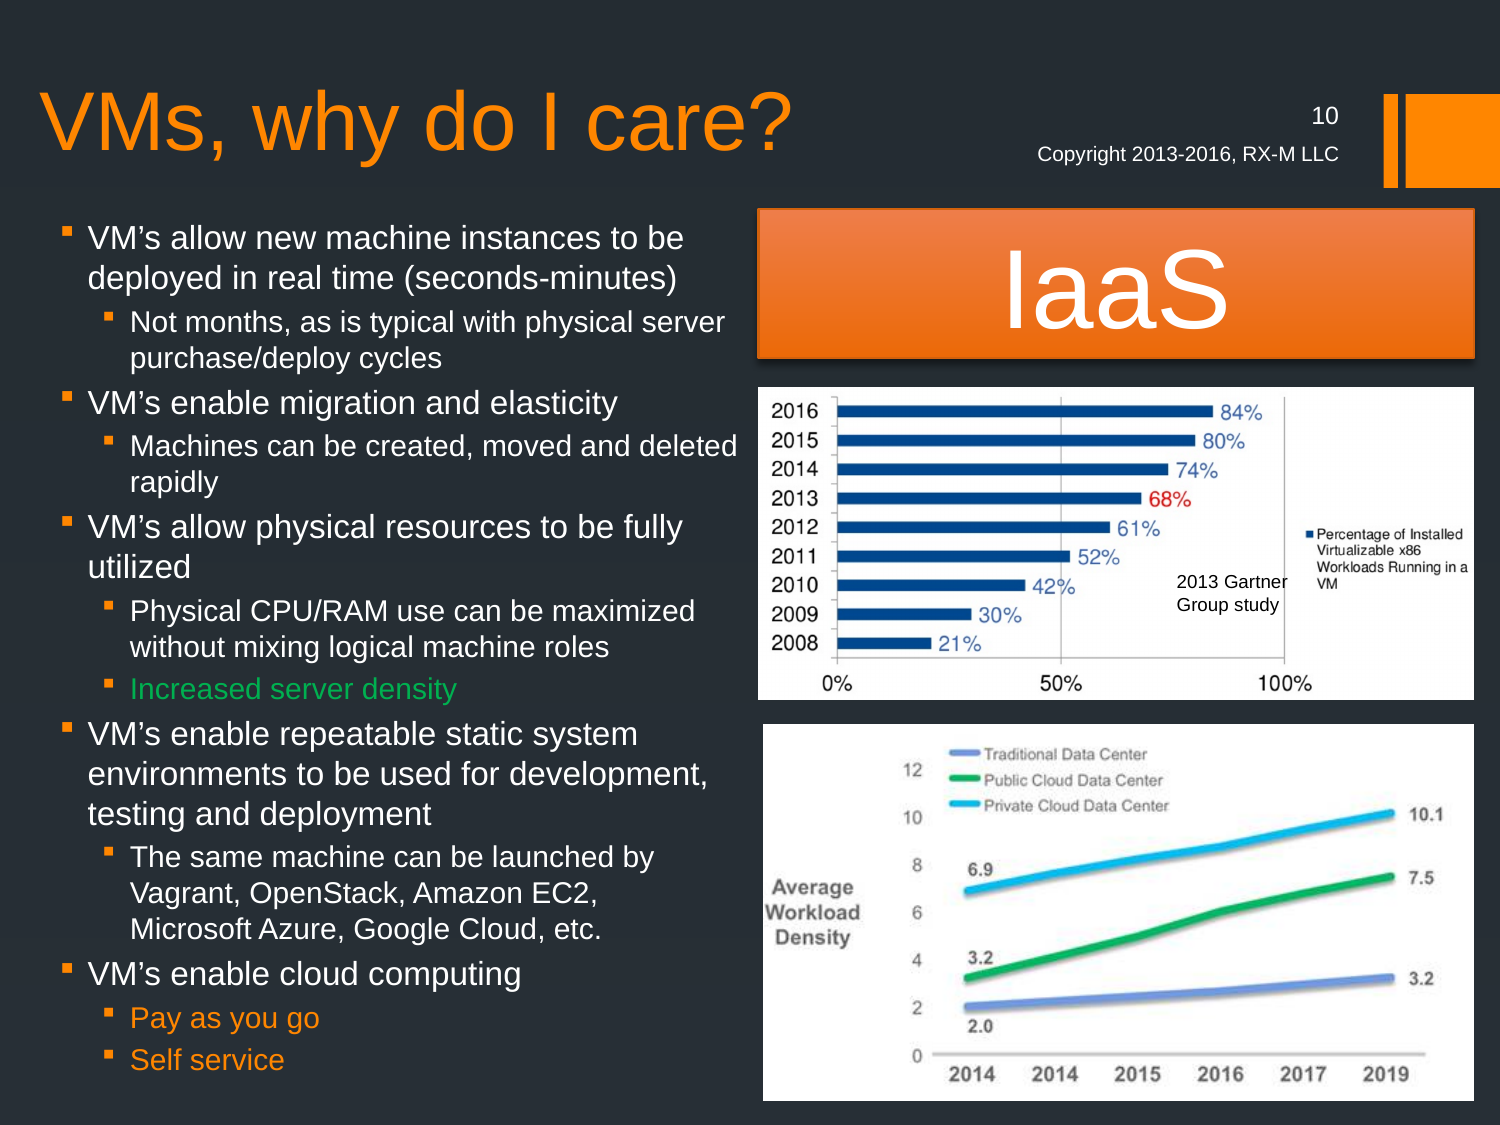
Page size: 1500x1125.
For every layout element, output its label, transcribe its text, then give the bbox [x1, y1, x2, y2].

slide_number 10 [1199, 90, 1355, 140]
picture [757, 387, 1475, 701]
text_box IaaS [757, 208, 1475, 359]
list VM’s allow new machine instances to be deployed in real time (seconds-minutes) Not months, as is typical with physical server purchase/deploy cycles VM’s enable migration and elasticity Machines can be created, moved and deleted rapidly VM’s allow physical resources to be fully utilized Physical CPU/RAM use can be maximized without mixing logical machine roles Increased server density VM’s enable repeatable static system environments to be used for development, testing and deployment The same machine can be launched by Vagrant, OpenStack, Amazon EC2, Microsoft Azure, Google Cloud, etc. VM’s enable cloud computing Pay as you go Self service [37, 208, 764, 1101]
title VMs, why do I care? [24, 17, 1225, 175]
picture [762, 724, 1475, 1102]
footer Copyright 2013-2016, RX-M LLC [985, 140, 1355, 190]
